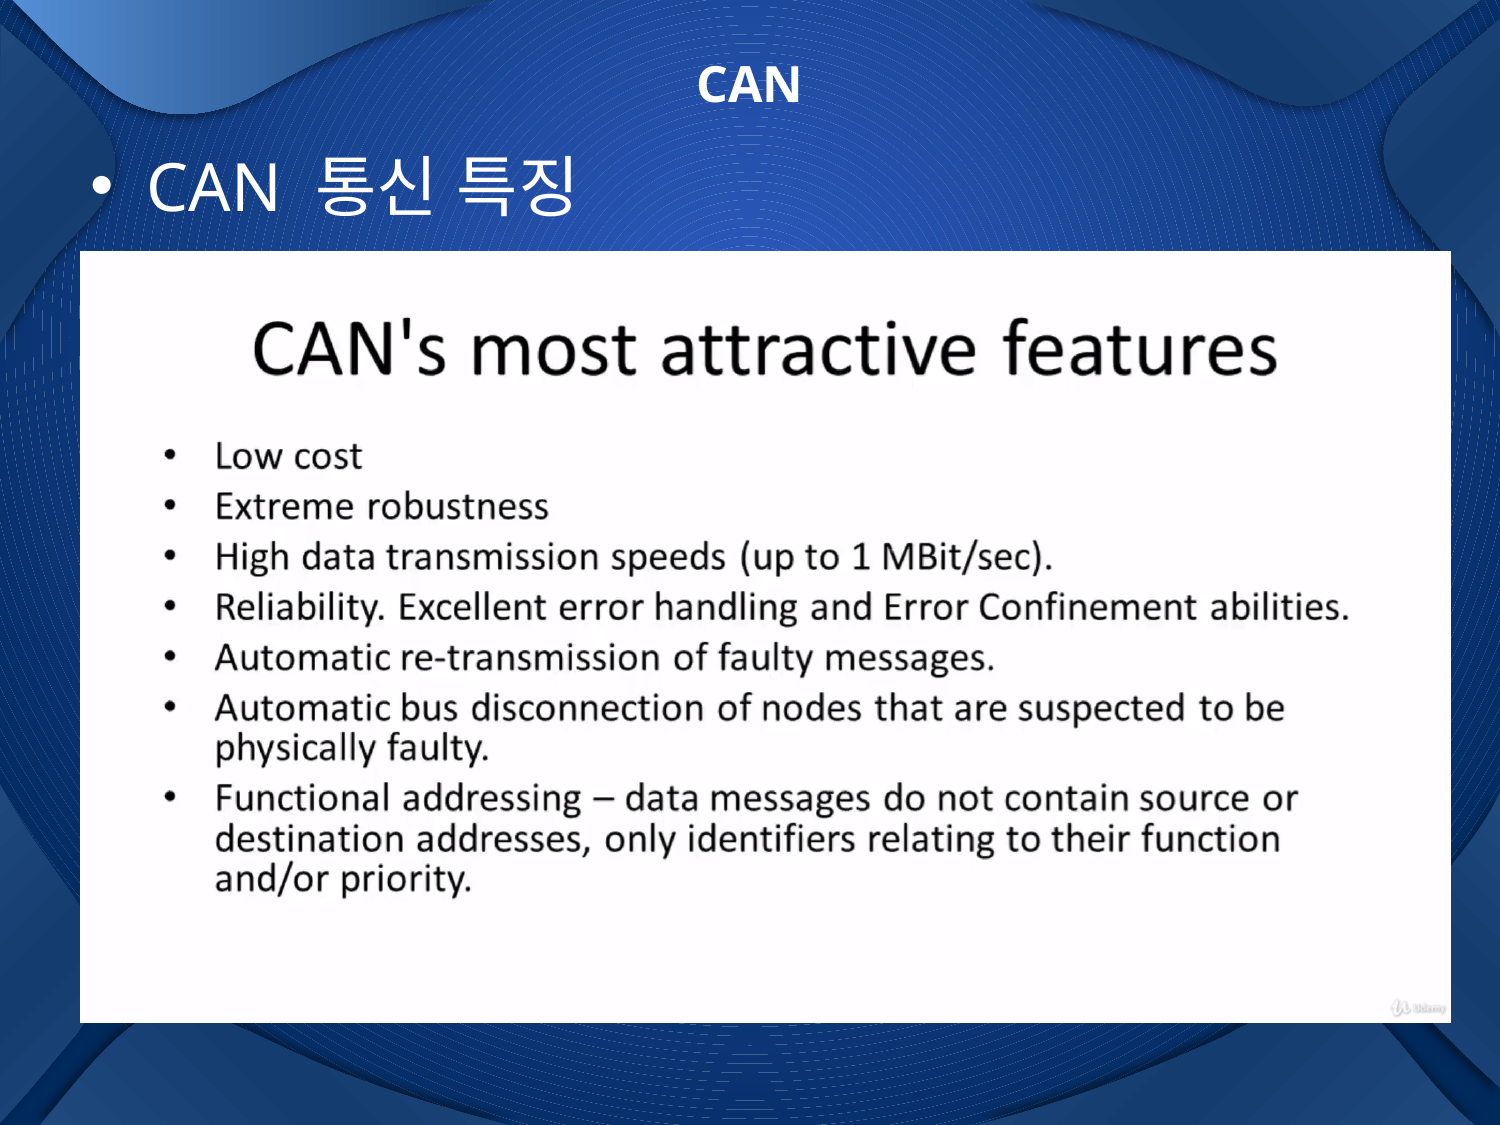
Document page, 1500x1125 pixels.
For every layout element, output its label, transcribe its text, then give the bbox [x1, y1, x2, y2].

picture [80, 251, 1451, 1023]
list CAN 통신 특징 [75, 137, 1425, 1005]
title CAN [75, 45, 1425, 121]
